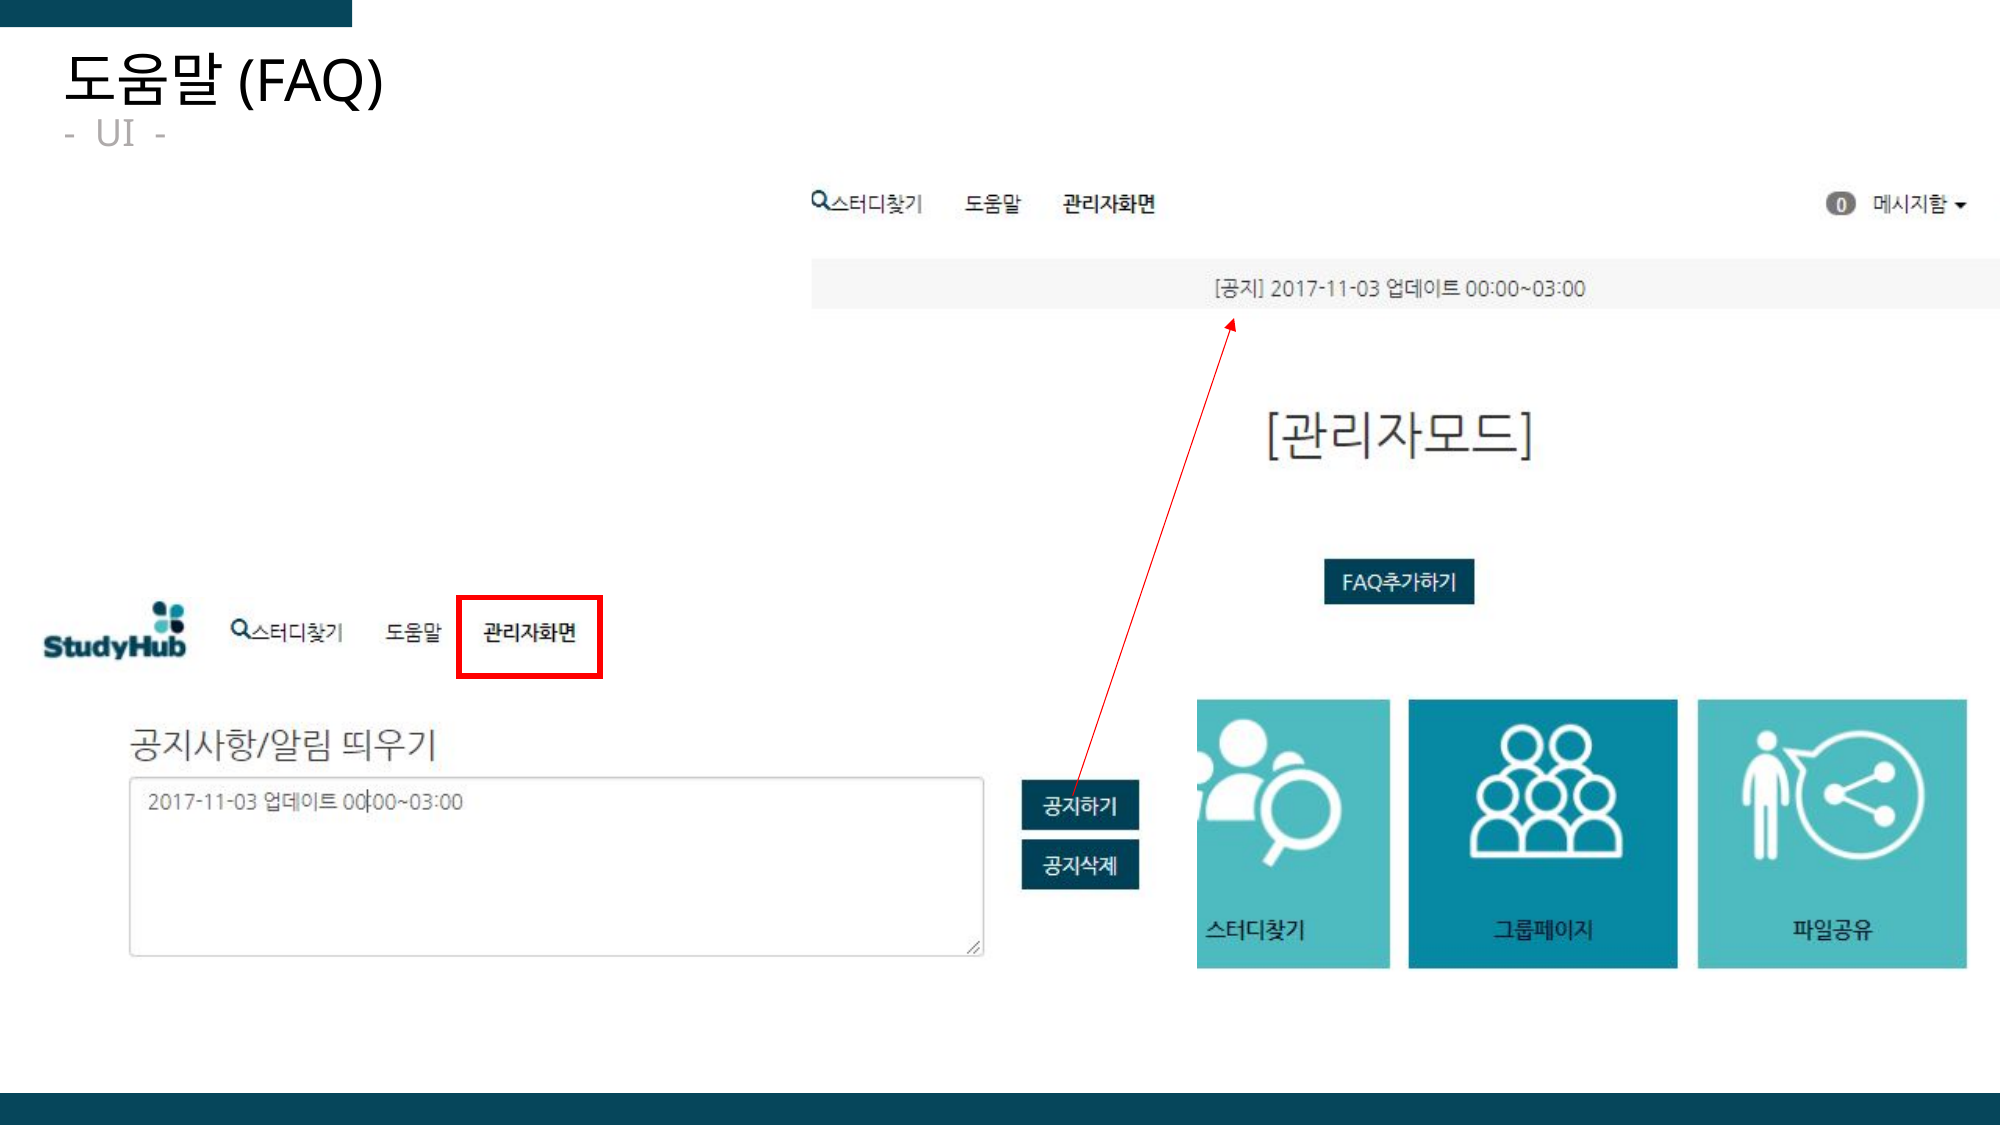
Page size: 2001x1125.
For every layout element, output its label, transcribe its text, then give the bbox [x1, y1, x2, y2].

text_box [1072, 318, 1234, 796]
title 도움말(FAQ) - UI - [48, 43, 828, 110]
picture [26, 170, 2000, 1025]
